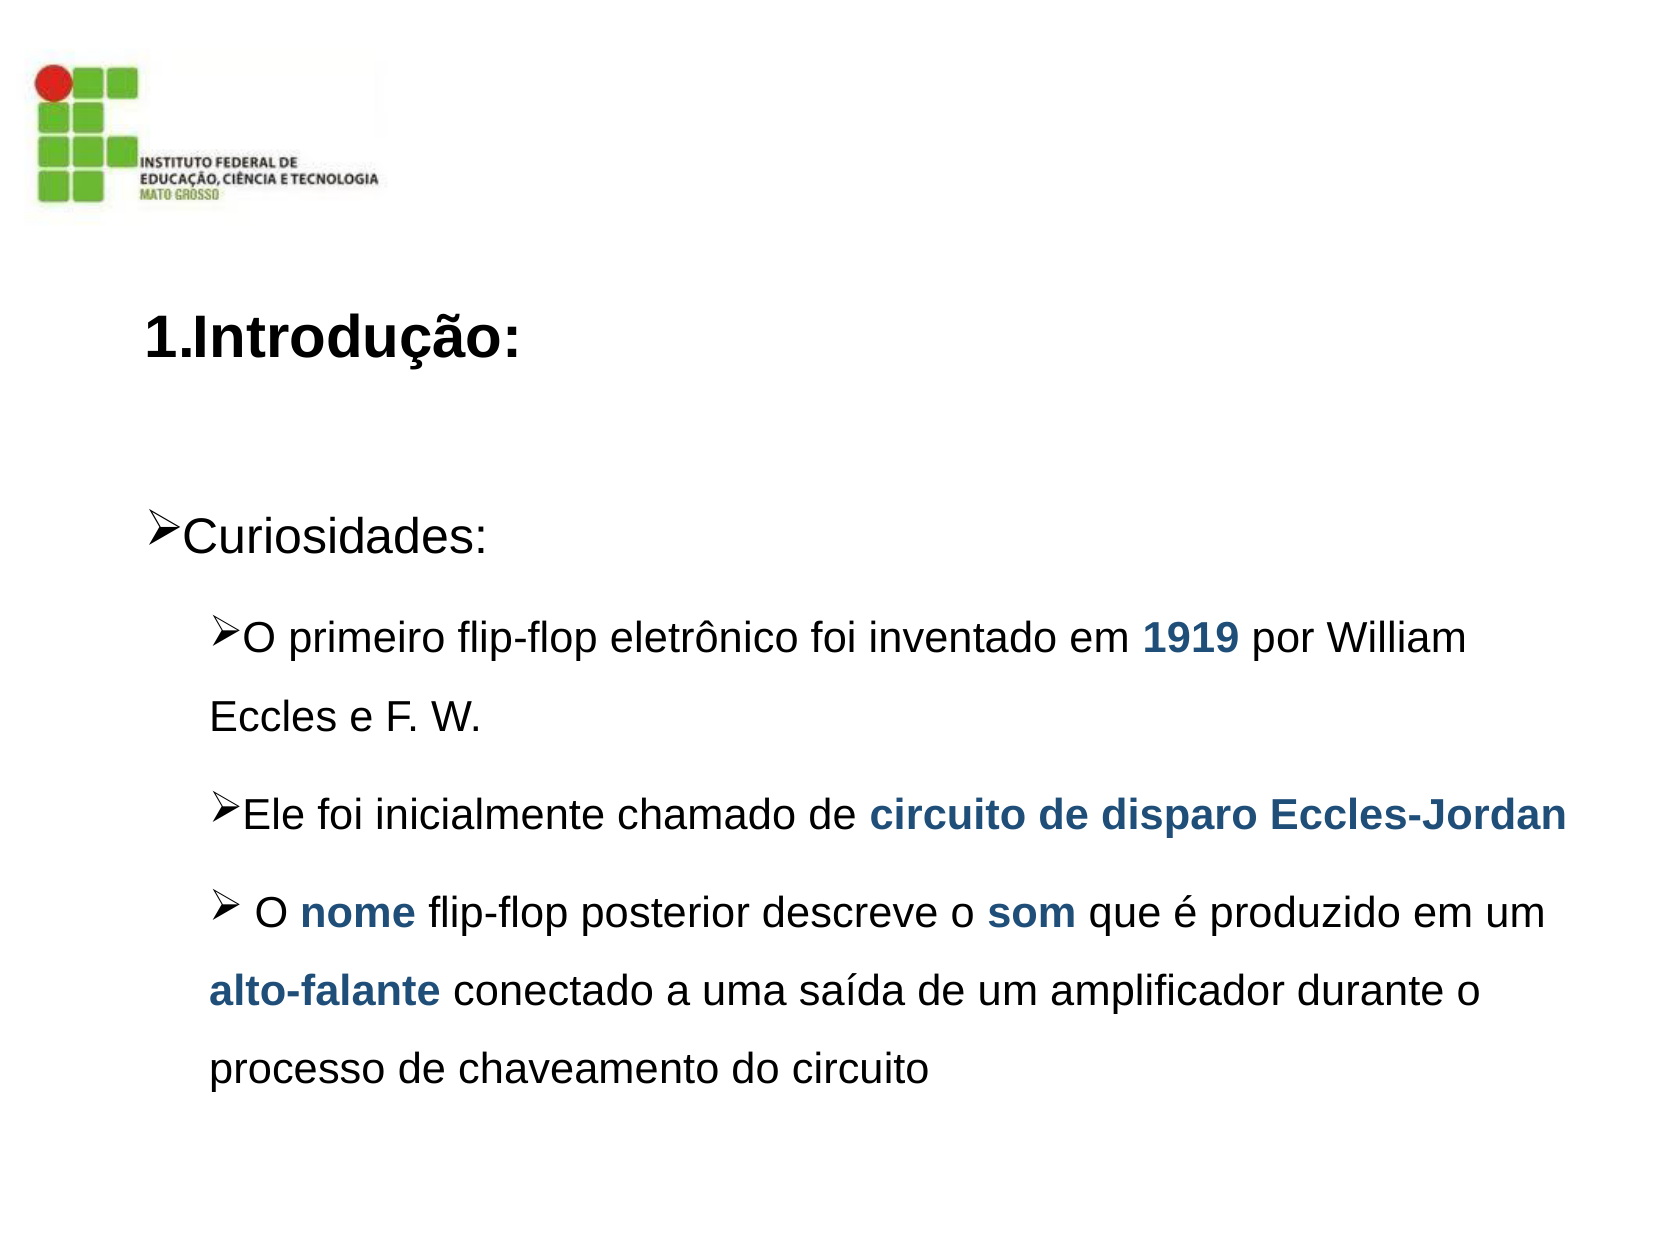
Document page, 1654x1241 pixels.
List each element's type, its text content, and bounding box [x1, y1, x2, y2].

list Introdução: Curiosidades: O primeiro flip-flop eletrônico foi inventado em 1919 por William Eccles e F. W. Ele foi inicialmente chamado de circuito de disparo Eccles-Jordan O nome flip-flop posterior descreve o som que é produzido em um alto-falante conectado a uma saída de um amplificador durante o processo de chaveamento do circuito [129, 253, 1607, 1188]
picture [0, 0, 413, 233]
